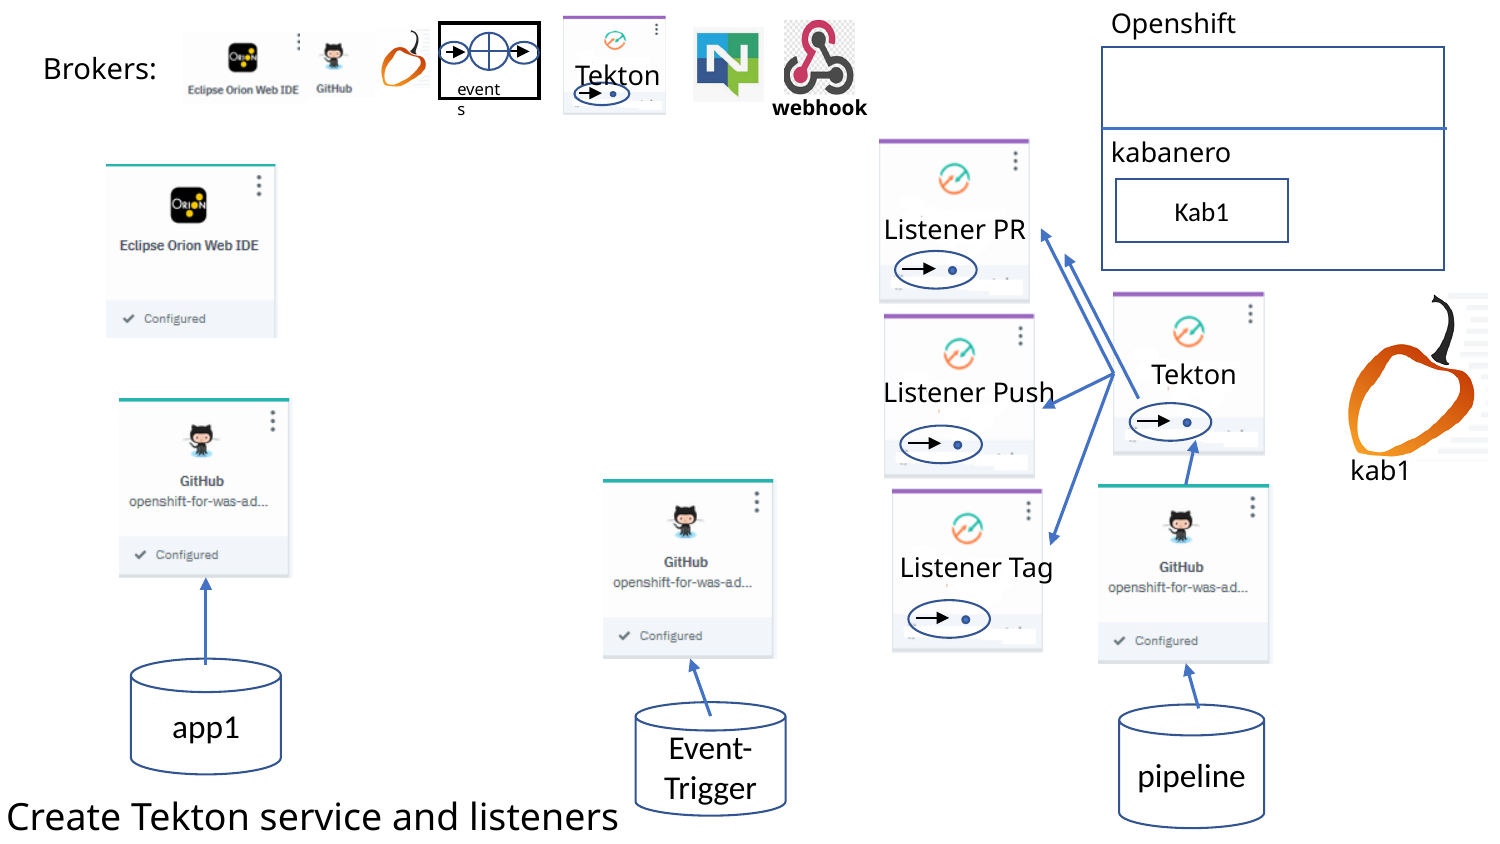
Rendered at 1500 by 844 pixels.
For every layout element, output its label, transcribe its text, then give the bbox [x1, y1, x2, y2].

picture [118, 398, 293, 578]
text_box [439, 22, 540, 108]
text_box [869, 138, 1040, 304]
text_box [690, 658, 711, 717]
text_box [1185, 663, 1199, 709]
picture [1098, 484, 1273, 664]
picture [106, 164, 278, 338]
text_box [784, 19, 855, 106]
text_box Kab1 [1115, 178, 1289, 243]
text_box Openshift [1096, 0, 1251, 47]
picture [603, 479, 777, 659]
text_box [1101, 130, 1445, 271]
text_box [1050, 373, 1114, 546]
text_box pipeline [1118, 703, 1266, 830]
text_box Create Tekton service and listeners [0, 785, 635, 844]
text_box Event- Trigger [634, 701, 787, 817]
text_box kabanero [1096, 127, 1246, 176]
text_box [1101, 46, 1445, 127]
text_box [1041, 373, 1050, 409]
picture [692, 27, 764, 102]
text_box Brokers: [28, 42, 172, 93]
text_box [1331, 287, 1488, 495]
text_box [1185, 439, 1196, 485]
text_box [870, 313, 1050, 479]
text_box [563, 15, 666, 115]
text_box app1 [129, 657, 282, 776]
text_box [1064, 253, 1139, 399]
picture [182, 27, 430, 104]
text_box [1114, 290, 1265, 456]
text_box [1039, 228, 1114, 374]
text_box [886, 488, 1067, 654]
